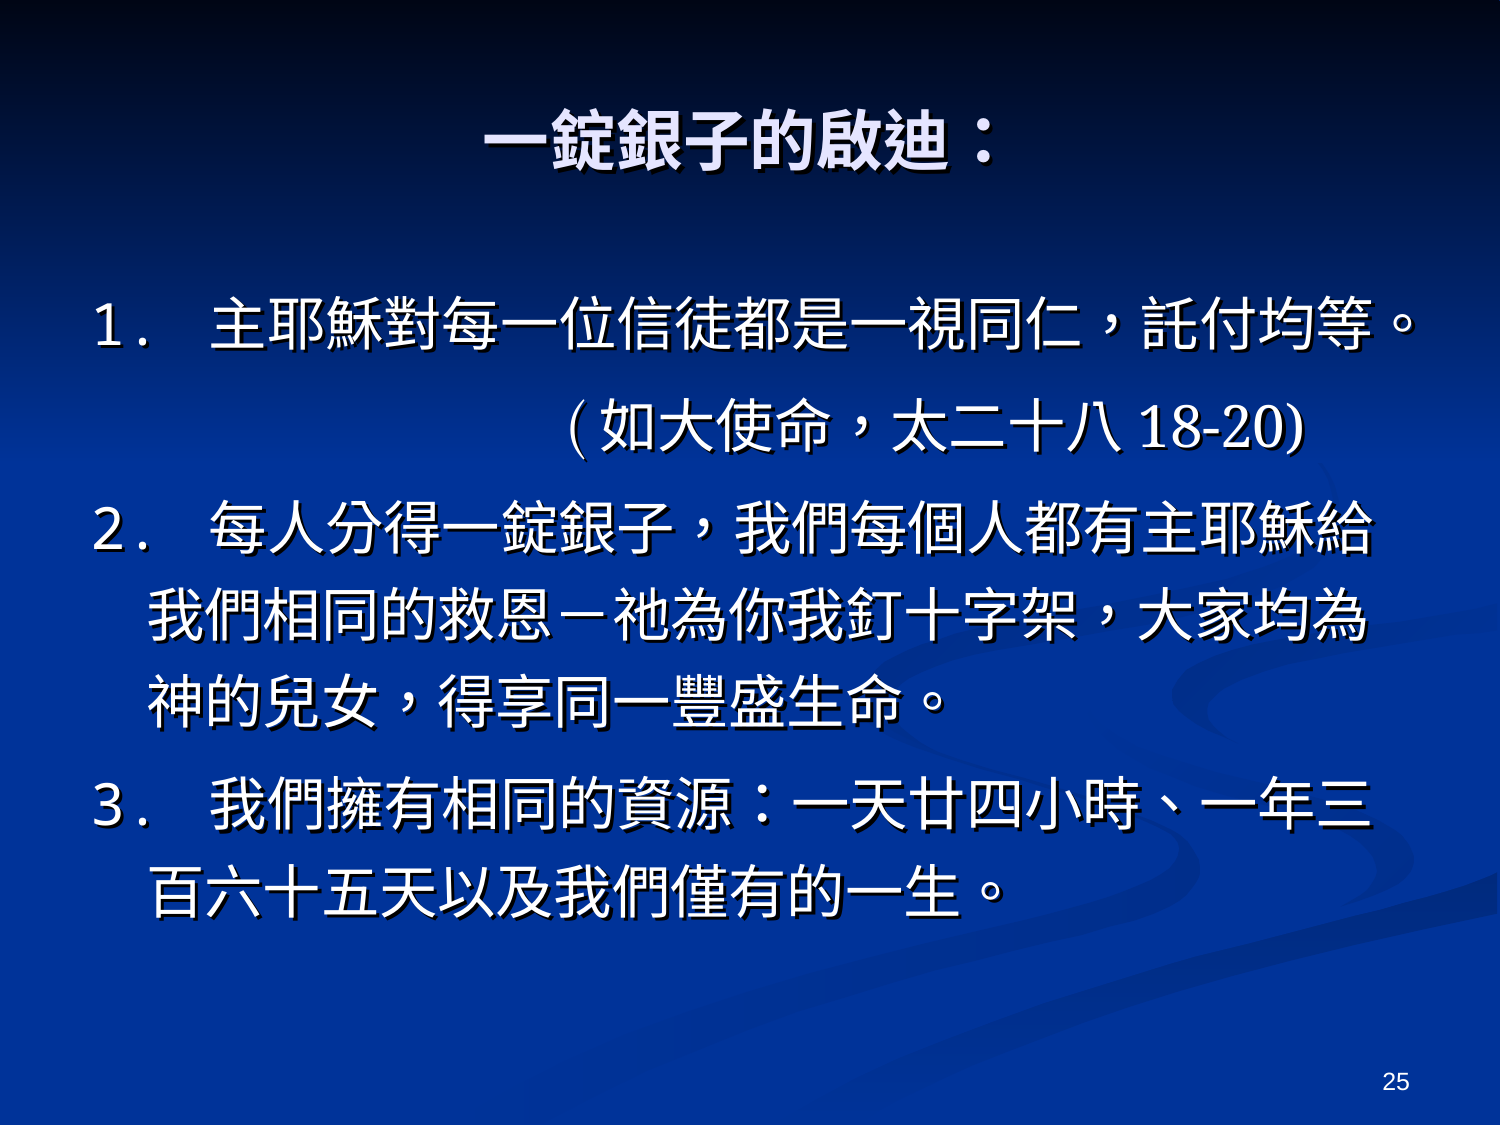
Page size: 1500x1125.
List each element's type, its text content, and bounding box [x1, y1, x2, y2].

title 一錠銀子的啟迪： [75, 45, 1425, 233]
text_box <number> [1074, 1025, 1425, 1104]
list 1. 主耶穌對每一位信徒都是一視同仁，託付均等。 (如大使命，太二十八18-20) 2. 每人分得一錠銀子，我們每個人都有主耶穌給我們相同的救恩－祂為你我釘十字架，大家均為神的兒女，得享同一豐盛生命。 3. 我們擁有相同的資源：一天廿四小時、一年三百六十五天以及我們僅有的一生。 [75, 262, 1425, 1005]
